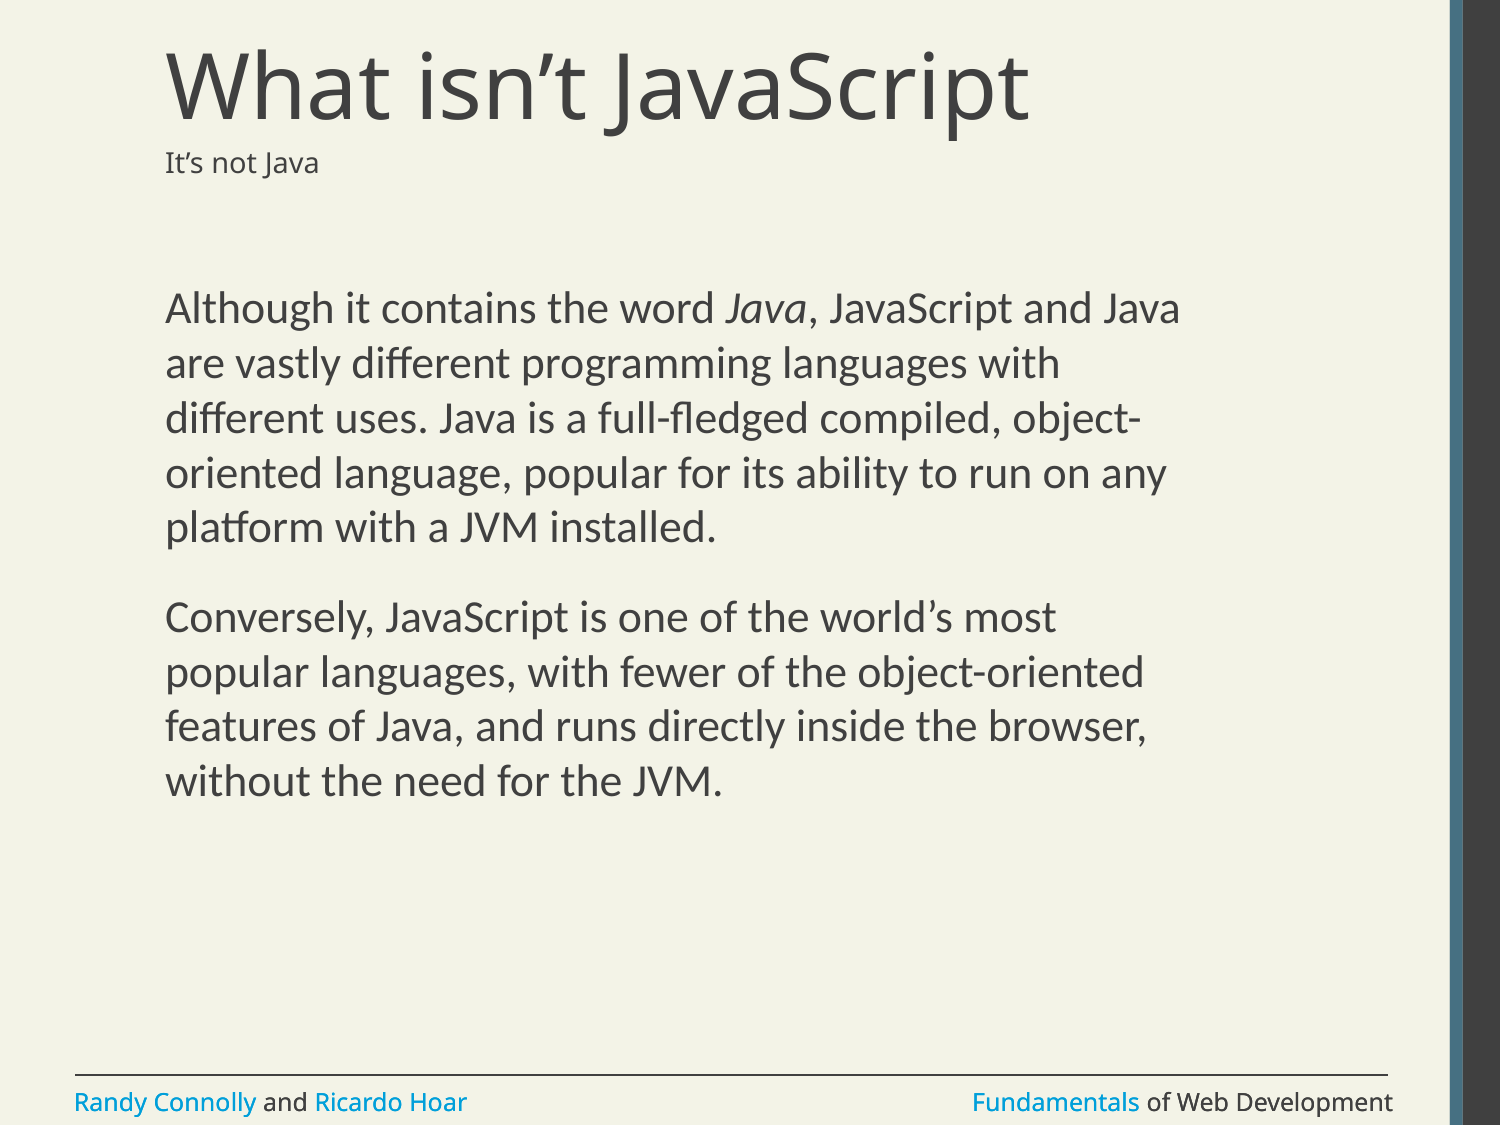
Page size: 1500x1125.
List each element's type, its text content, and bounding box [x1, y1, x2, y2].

list It’s not Java [150, 137, 1200, 188]
list Although it contains the word Java, JavaScript and Java are vastly different programming languages with different uses. Java is a full-fledged compiled, object-oriented language, popular for its ability to run on any platform with a JVM installed. Conversely, JavaScript is one of the world’s most popular languages, with fewer of the object-oriented features of Java, and runs directly inside the browser, without the need for the JVM. [150, 270, 1200, 1013]
title What isn’t JavaScript [150, 20, 1425, 188]
